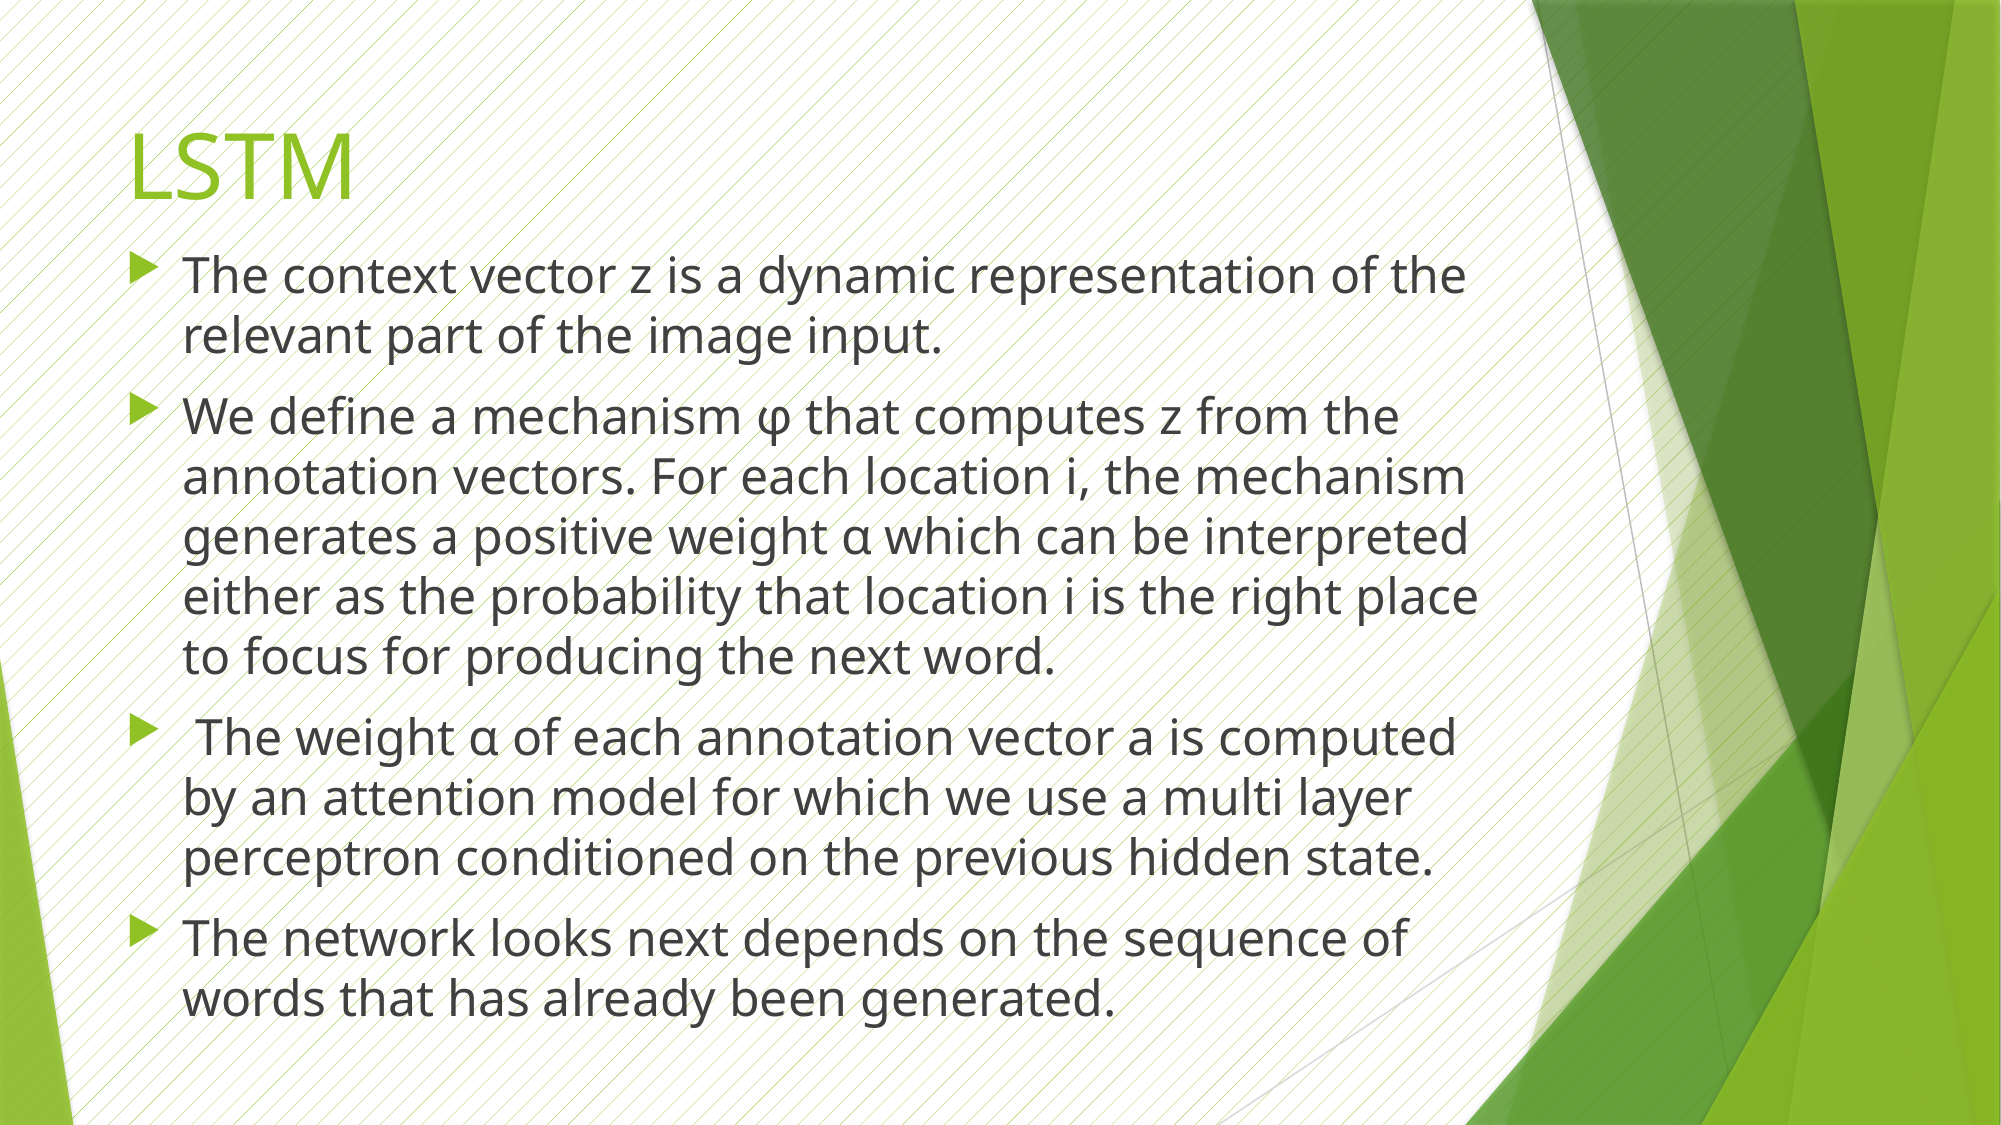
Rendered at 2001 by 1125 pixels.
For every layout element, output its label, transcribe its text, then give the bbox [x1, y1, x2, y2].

list The context vector z is a dynamic representation of the relevant part of the image input. We deﬁne a mechanism φ that computes z from the annotation vectors. For each location i, the mechanism generates a positive weight α which can be interpreted either as the probability that location i is the right place to focus for producing the next word. The weight α of each annotation vector a is computed by an attention model for which we use a multi layer perceptron conditioned on the previous hidden state. The network looks next depends on the sequence of words that has already been generated. [111, 235, 1522, 1055]
title LSTM [111, 99, 1522, 235]
